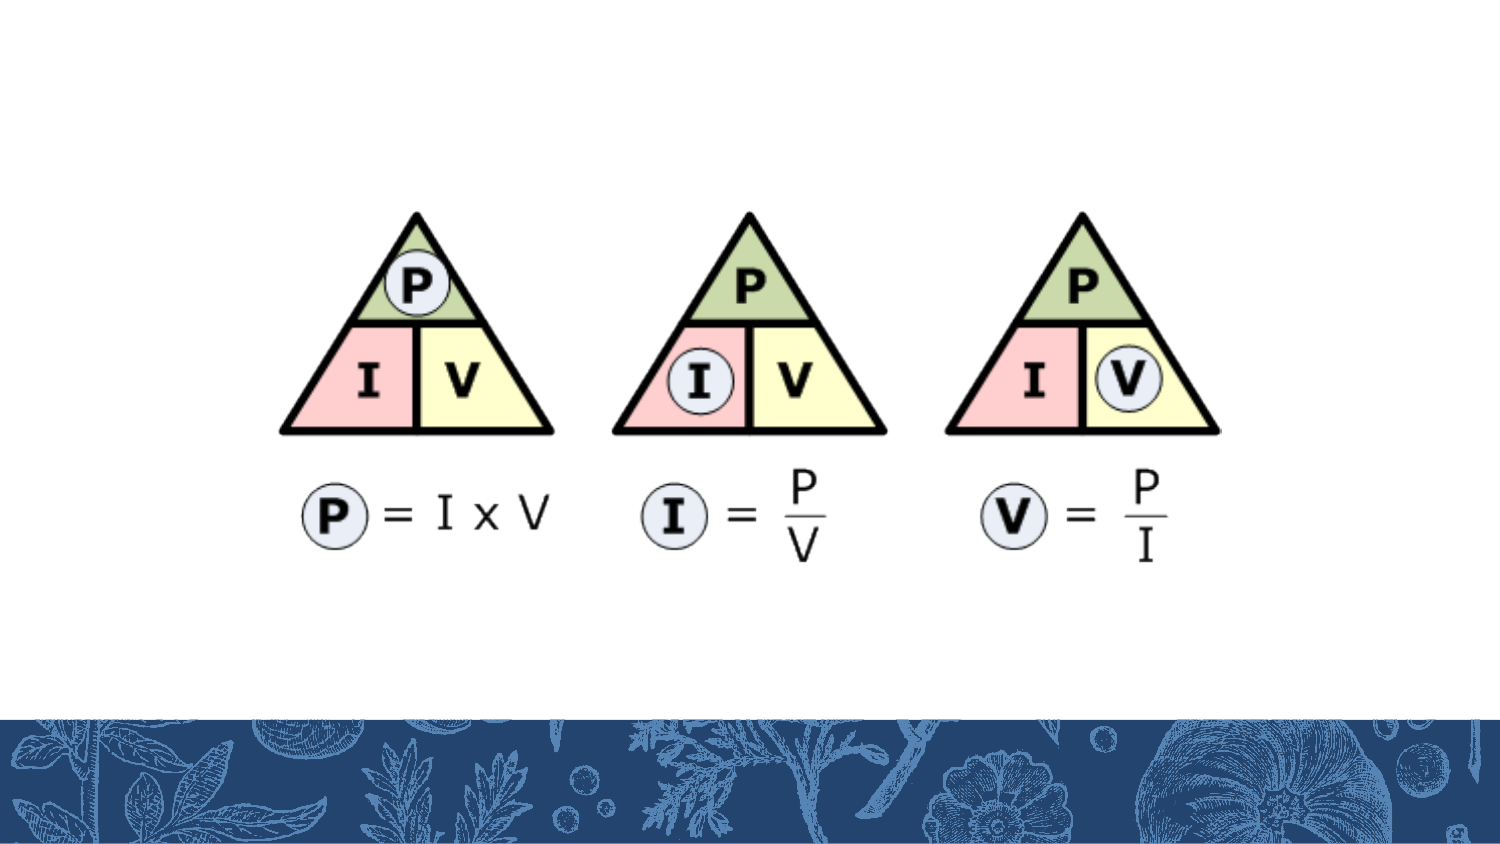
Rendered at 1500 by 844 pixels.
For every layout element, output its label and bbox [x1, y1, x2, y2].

picture [0, 719, 1500, 844]
picture [278, 211, 1222, 579]
